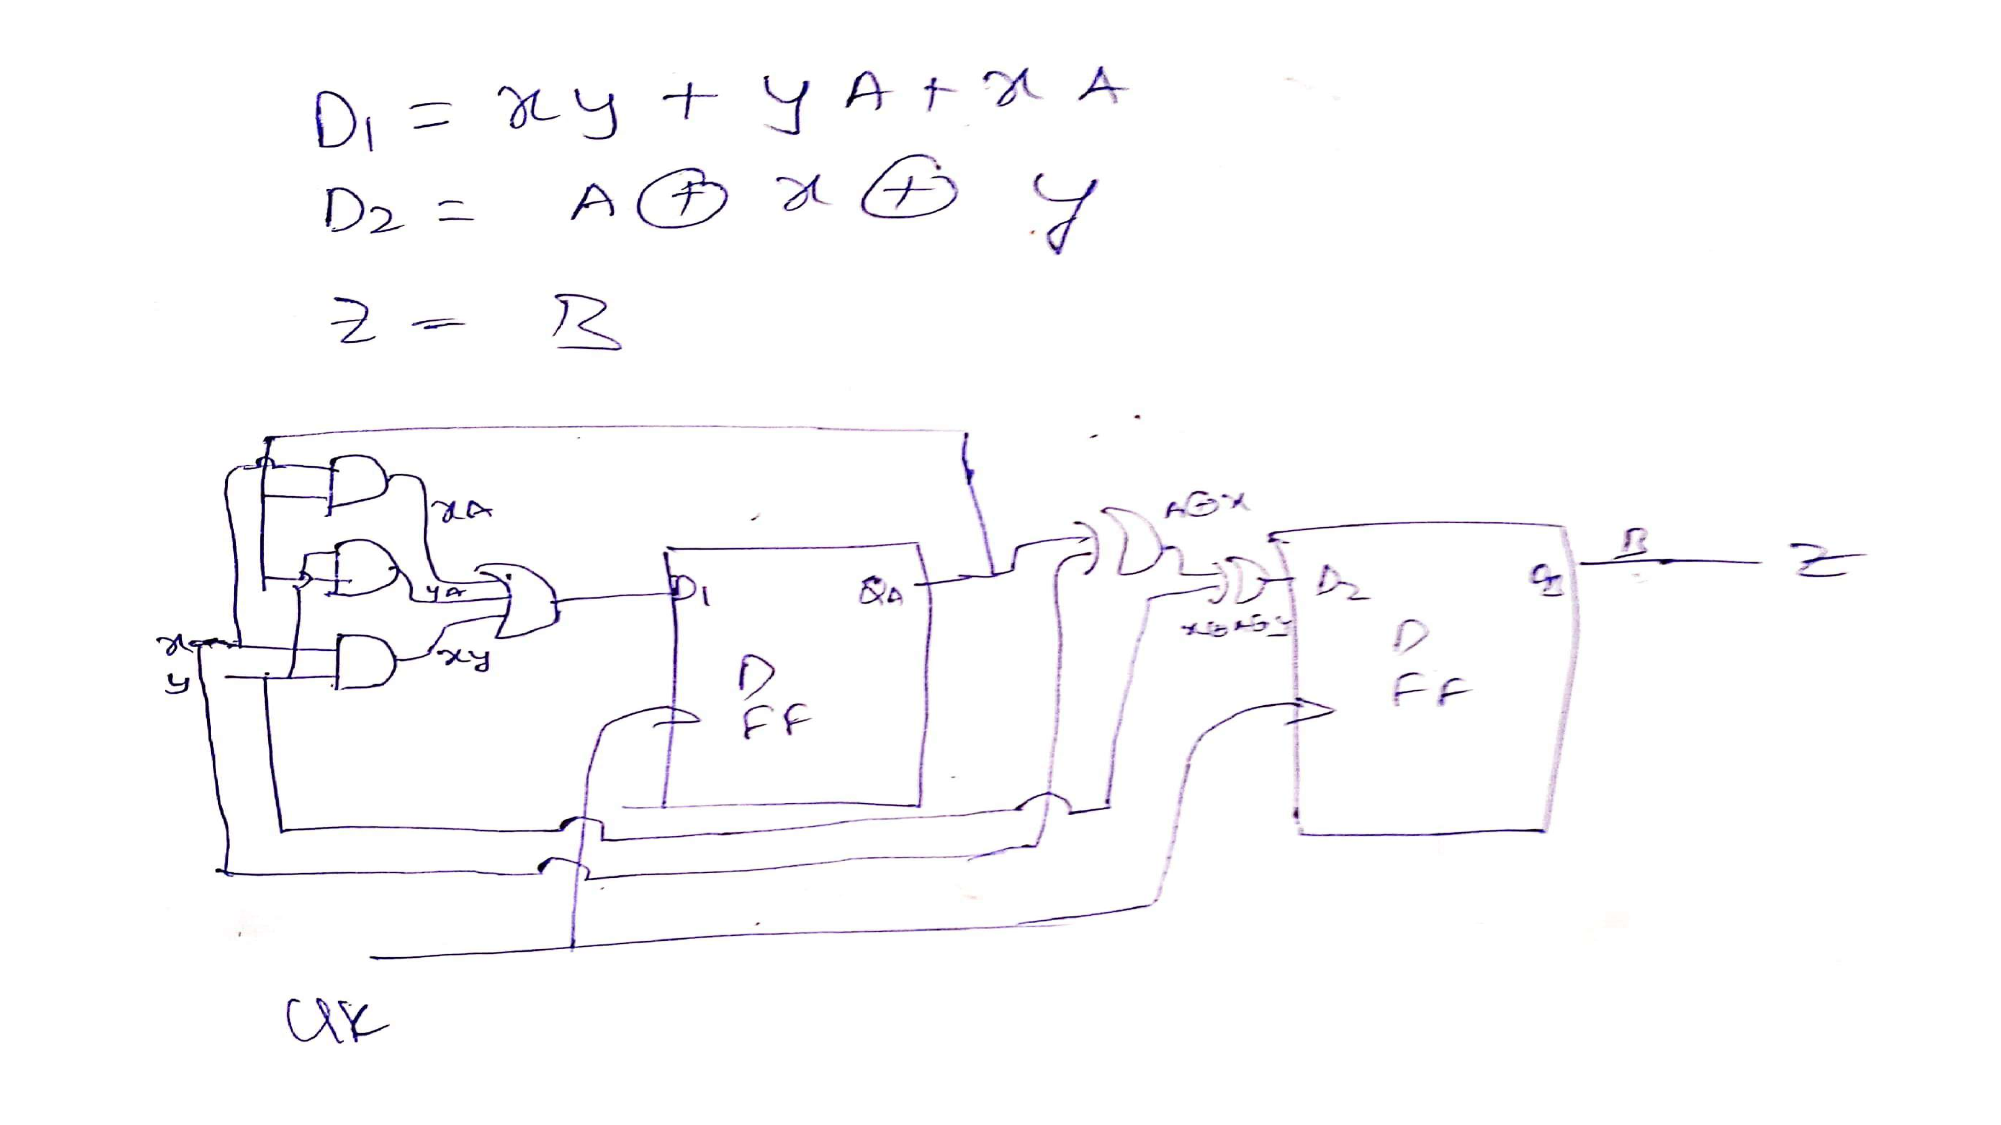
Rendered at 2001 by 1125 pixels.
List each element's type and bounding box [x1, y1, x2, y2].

picture [154, 47, 1883, 1078]
